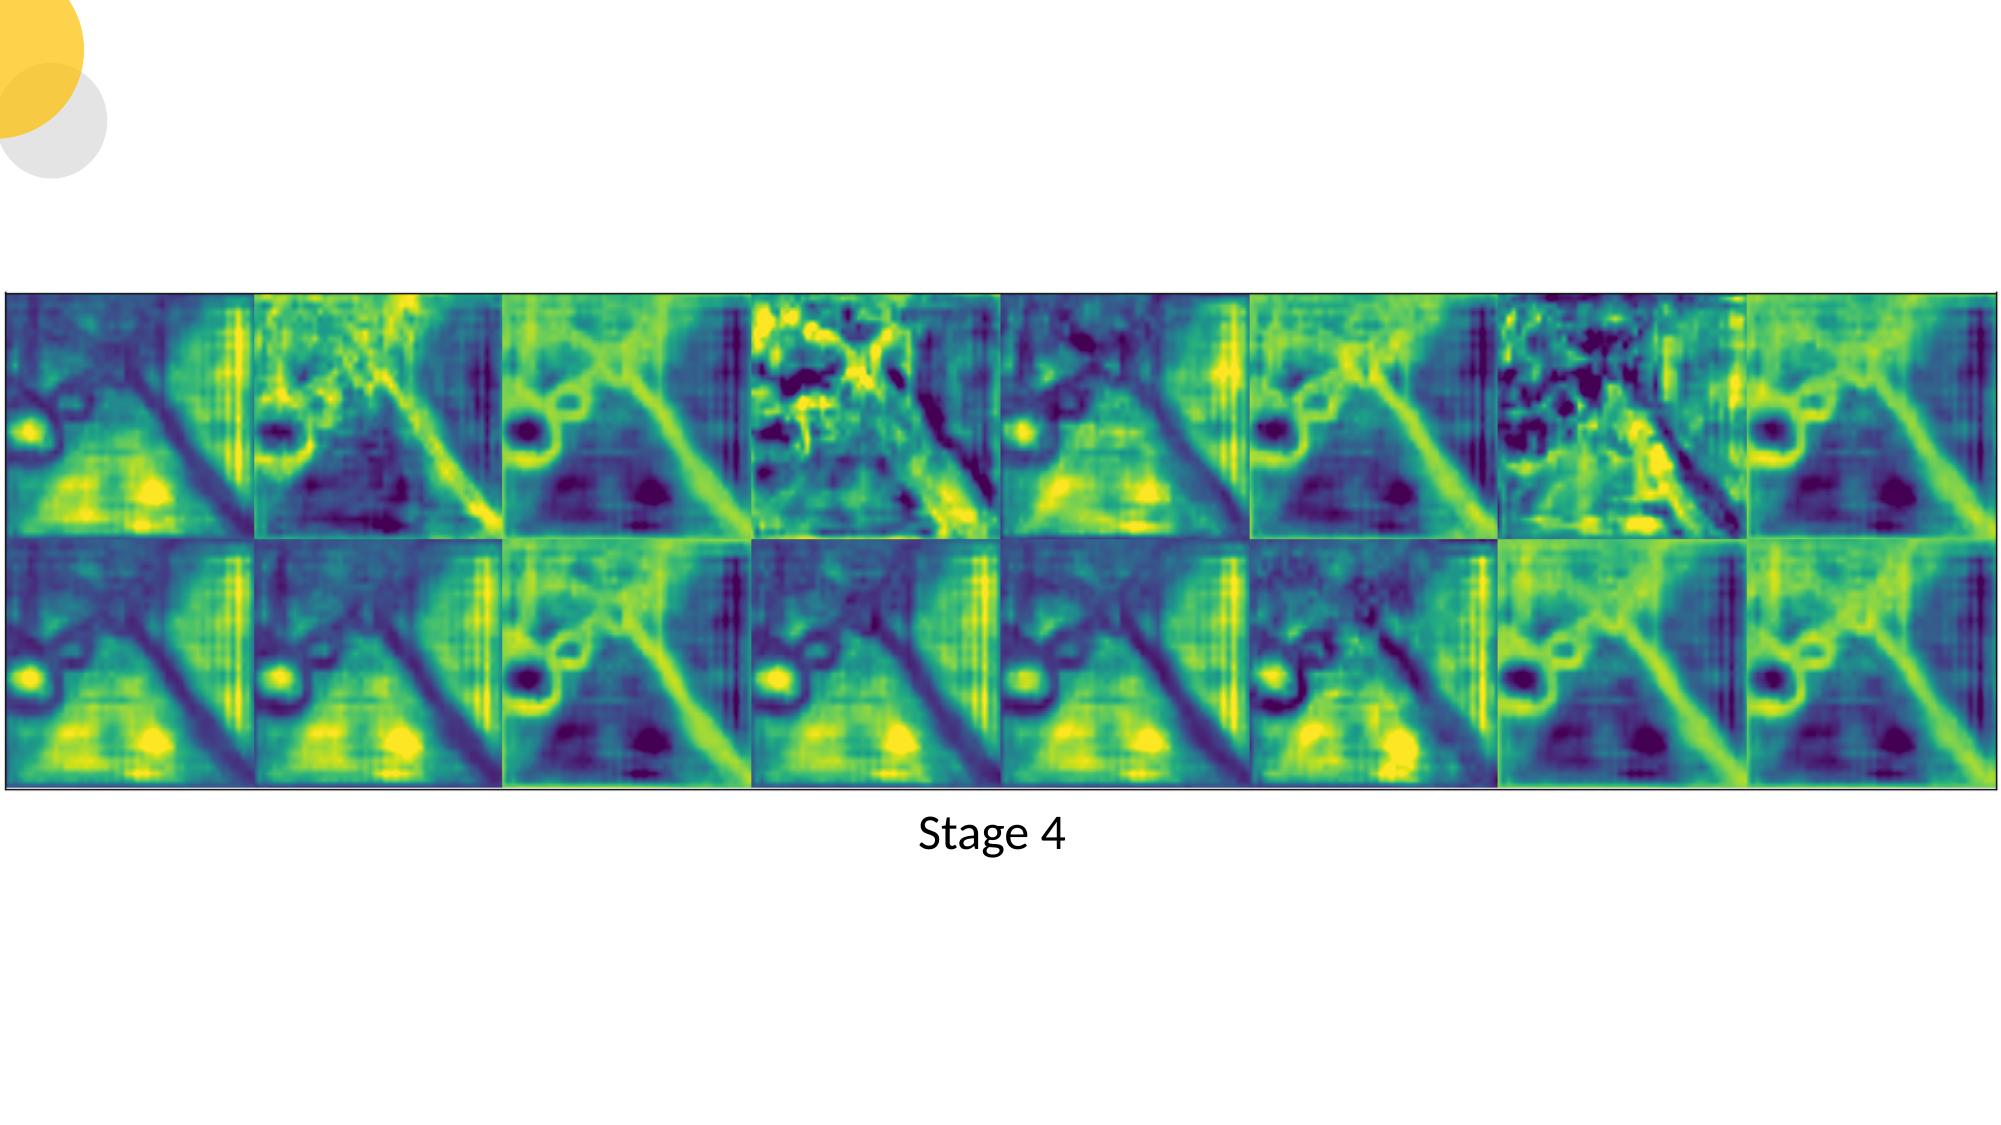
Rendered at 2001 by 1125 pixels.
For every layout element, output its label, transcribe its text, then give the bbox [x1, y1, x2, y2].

text_box Stage 4 [903, 793, 1097, 867]
picture [0, 288, 2000, 793]
